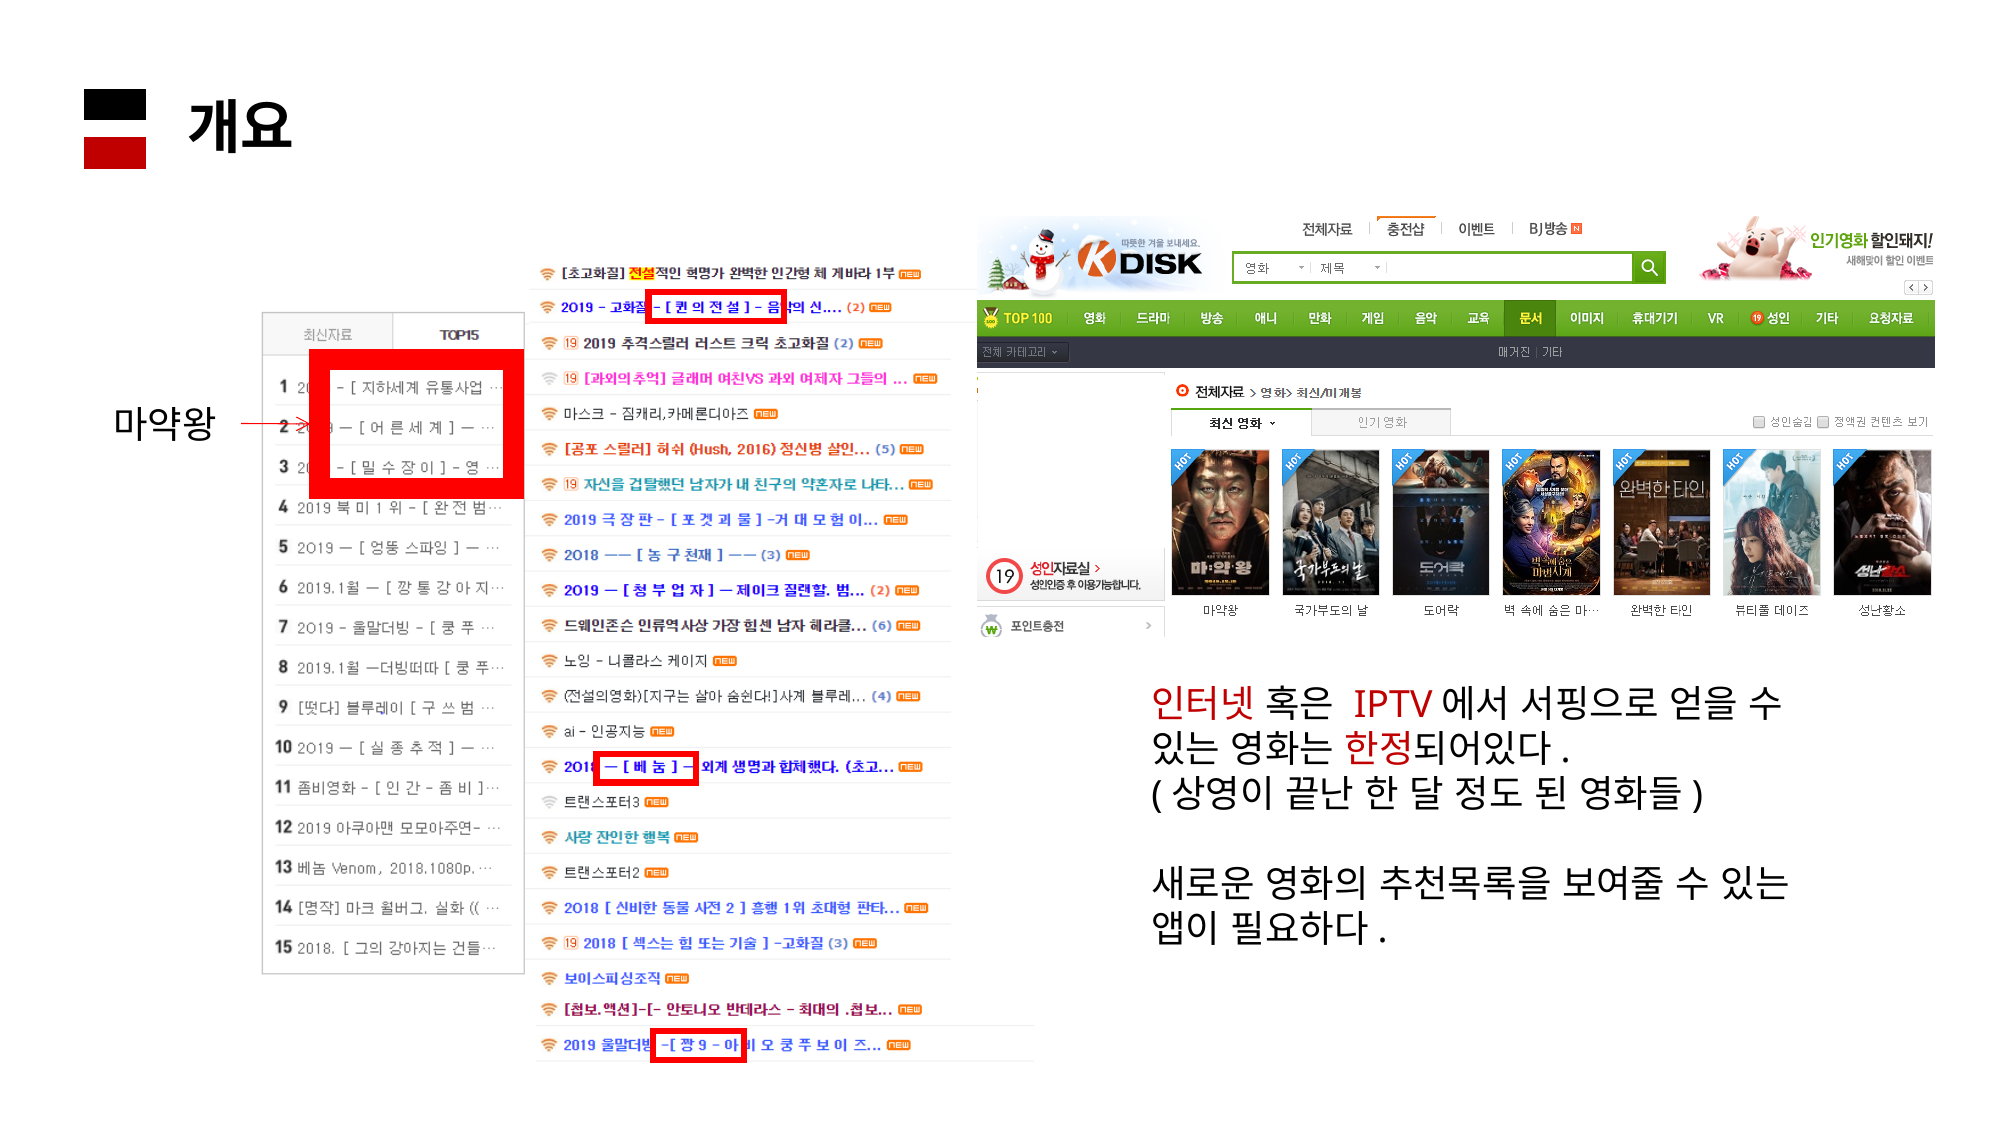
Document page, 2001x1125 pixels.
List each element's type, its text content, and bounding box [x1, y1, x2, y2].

text_box 개요 [172, 82, 310, 168]
text_box 인터넷 혹은 IPTV에서 서핑으로 얻을 수 있는 영화는 한정되어있다. (상영이 끝난 한 달 정도 된 영화들) 새로운 영화의 추천목록을 보여줄 수 있는 앱이 필요하다. [1136, 672, 1819, 958]
text_box 마약왕 [98, 393, 242, 454]
text_box [84, 89, 146, 120]
picture [257, 216, 1935, 1064]
text_box [84, 137, 146, 169]
